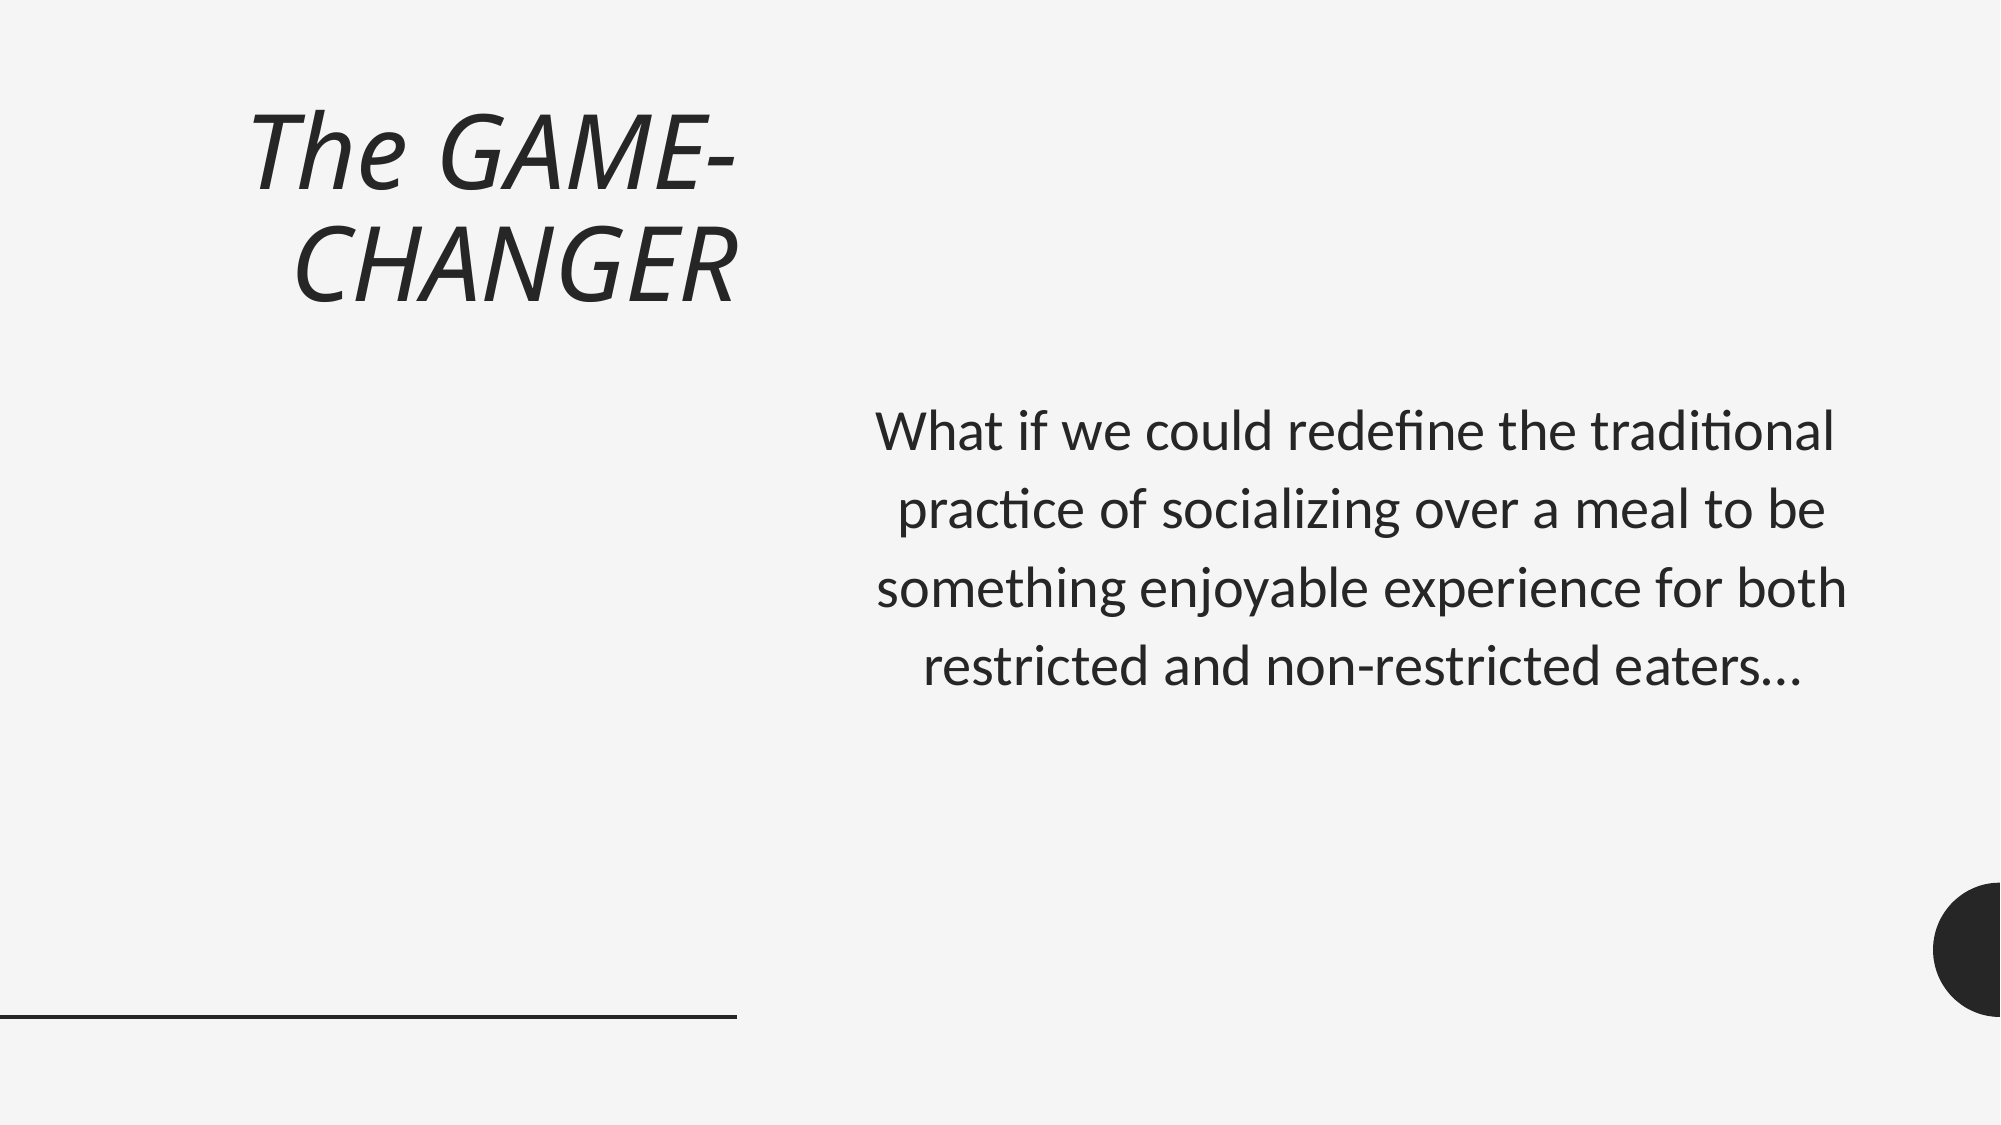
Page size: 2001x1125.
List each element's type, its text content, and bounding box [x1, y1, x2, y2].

list What if we could redefine the traditional practice of socializing over a meal to be something enjoyable experience for both restricted and non-restricted eaters… [849, 93, 1875, 1022]
title The GAME- CHANGER [94, 91, 754, 905]
